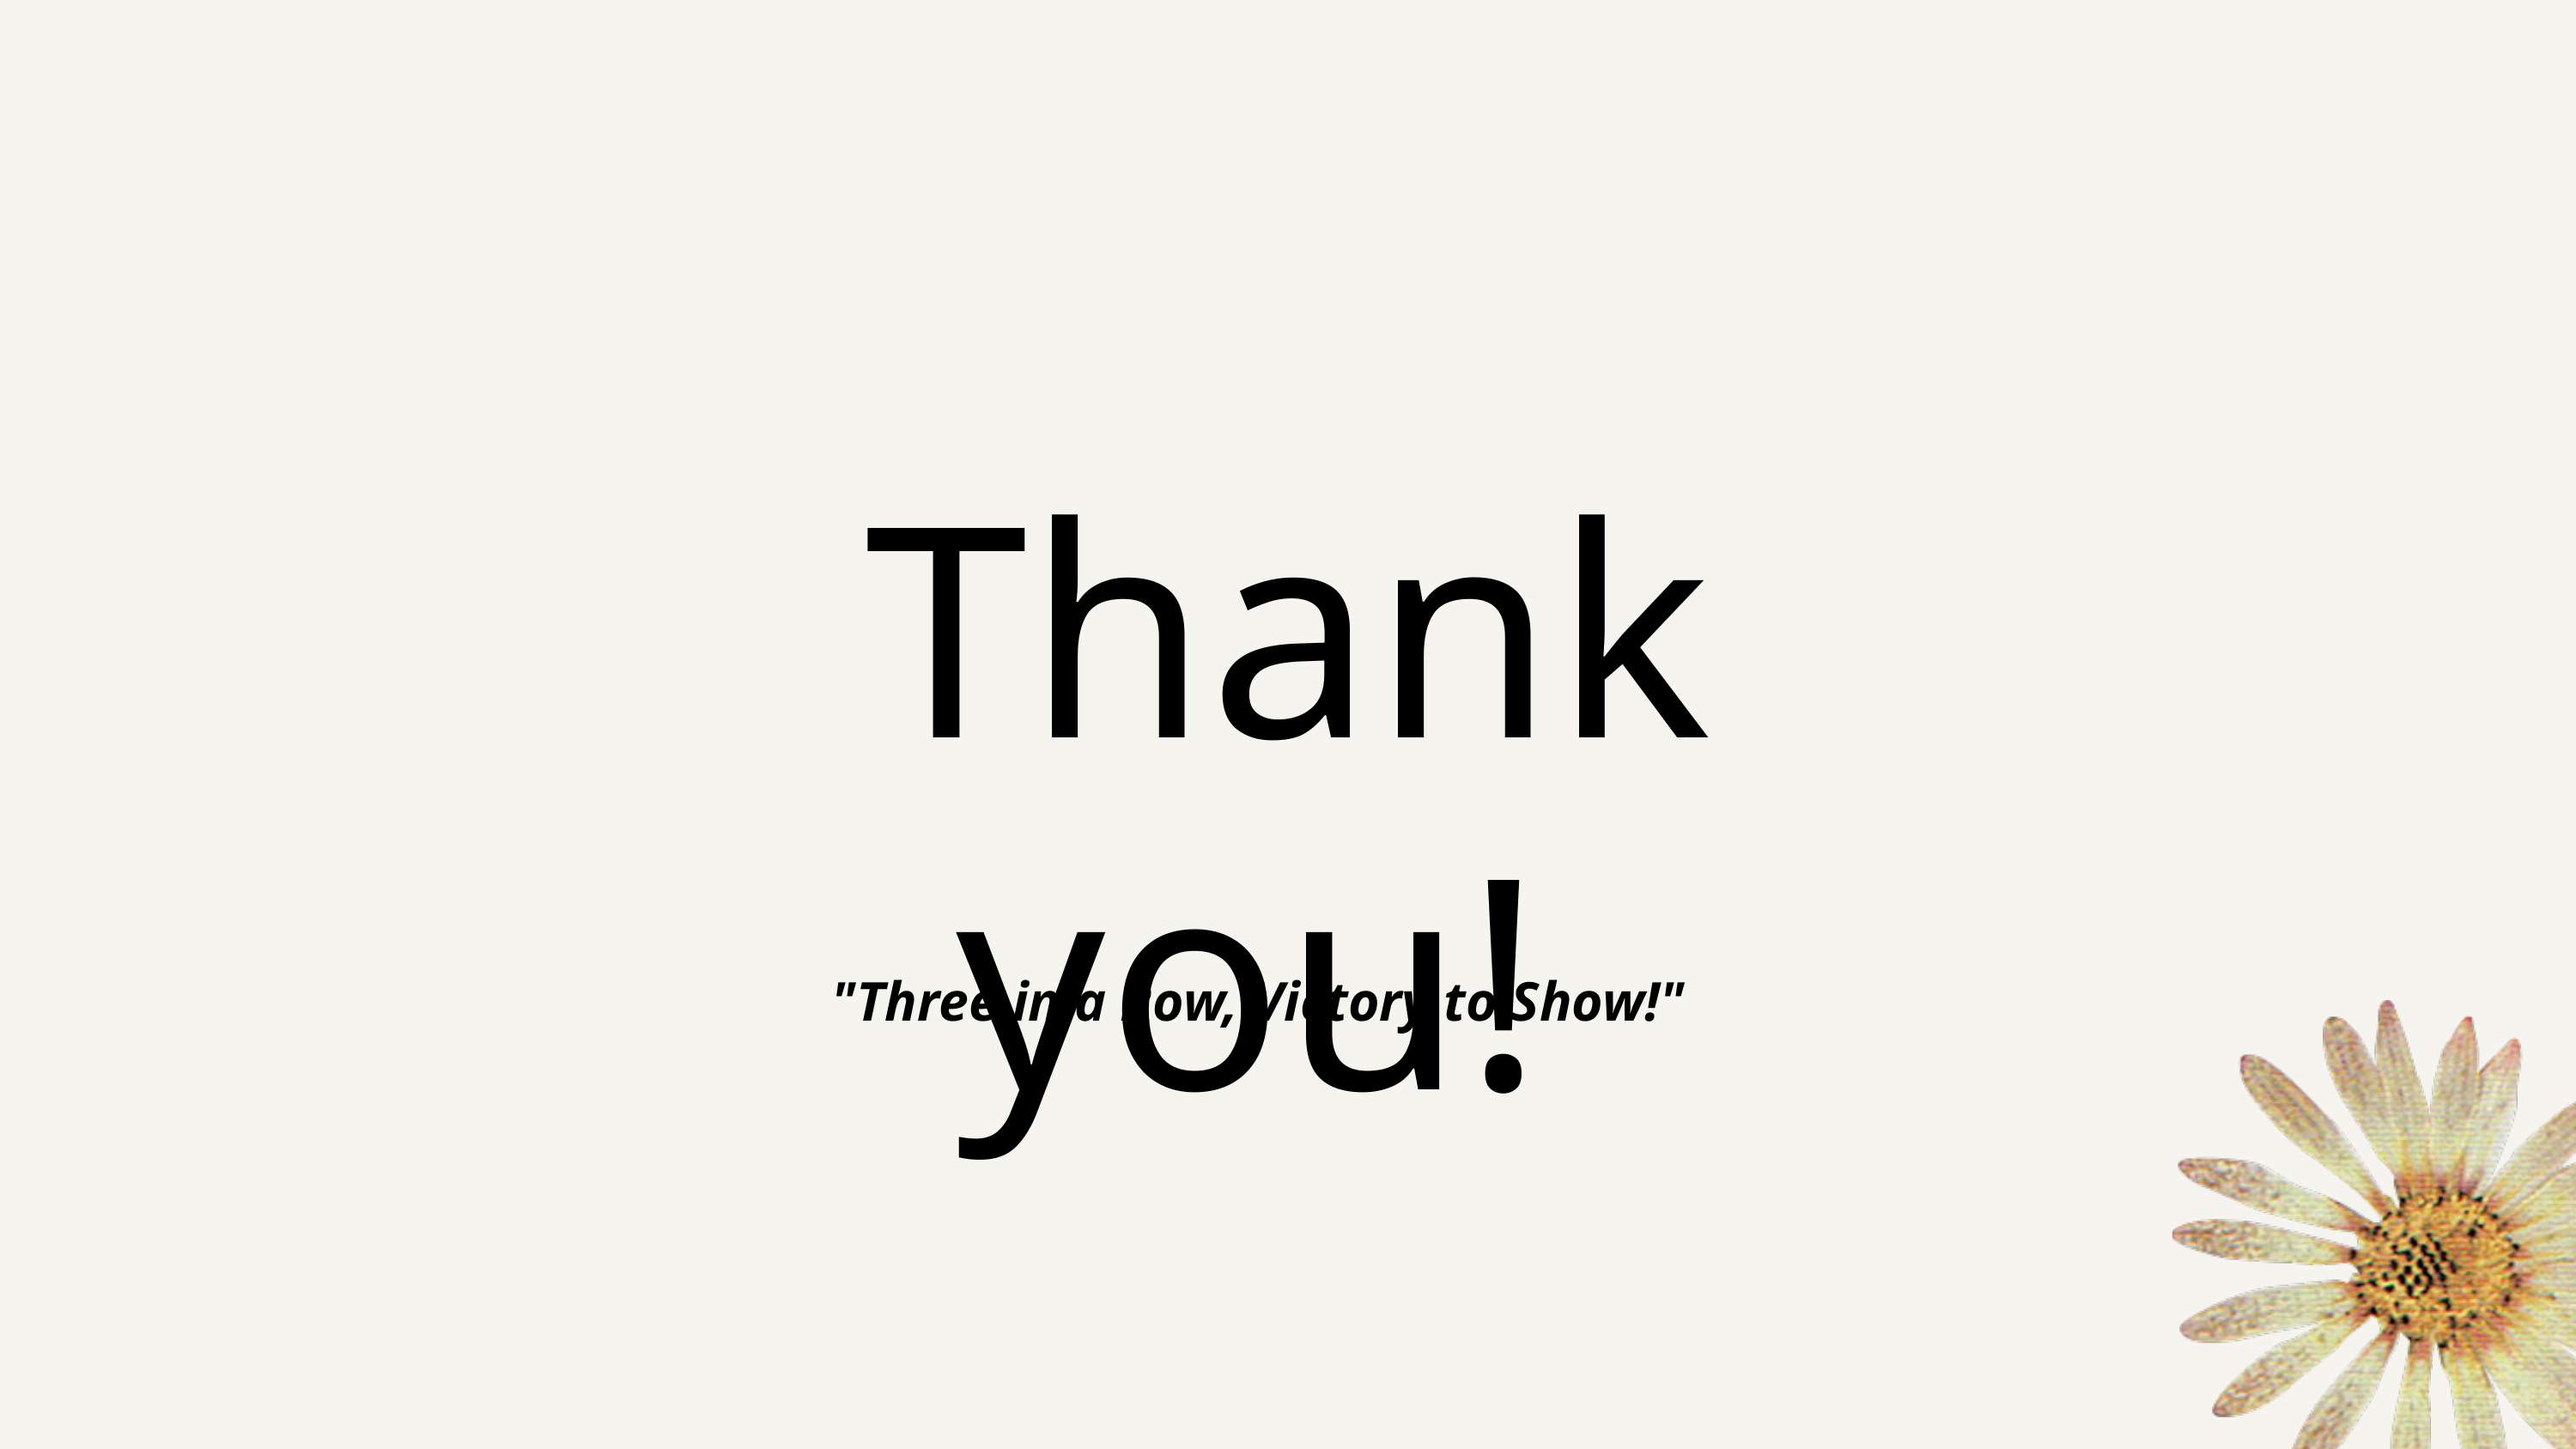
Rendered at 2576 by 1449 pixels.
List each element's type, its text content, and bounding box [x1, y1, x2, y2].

text_box [2172, 1000, 2576, 1449]
text_box Thank you! [683, 445, 1893, 1149]
